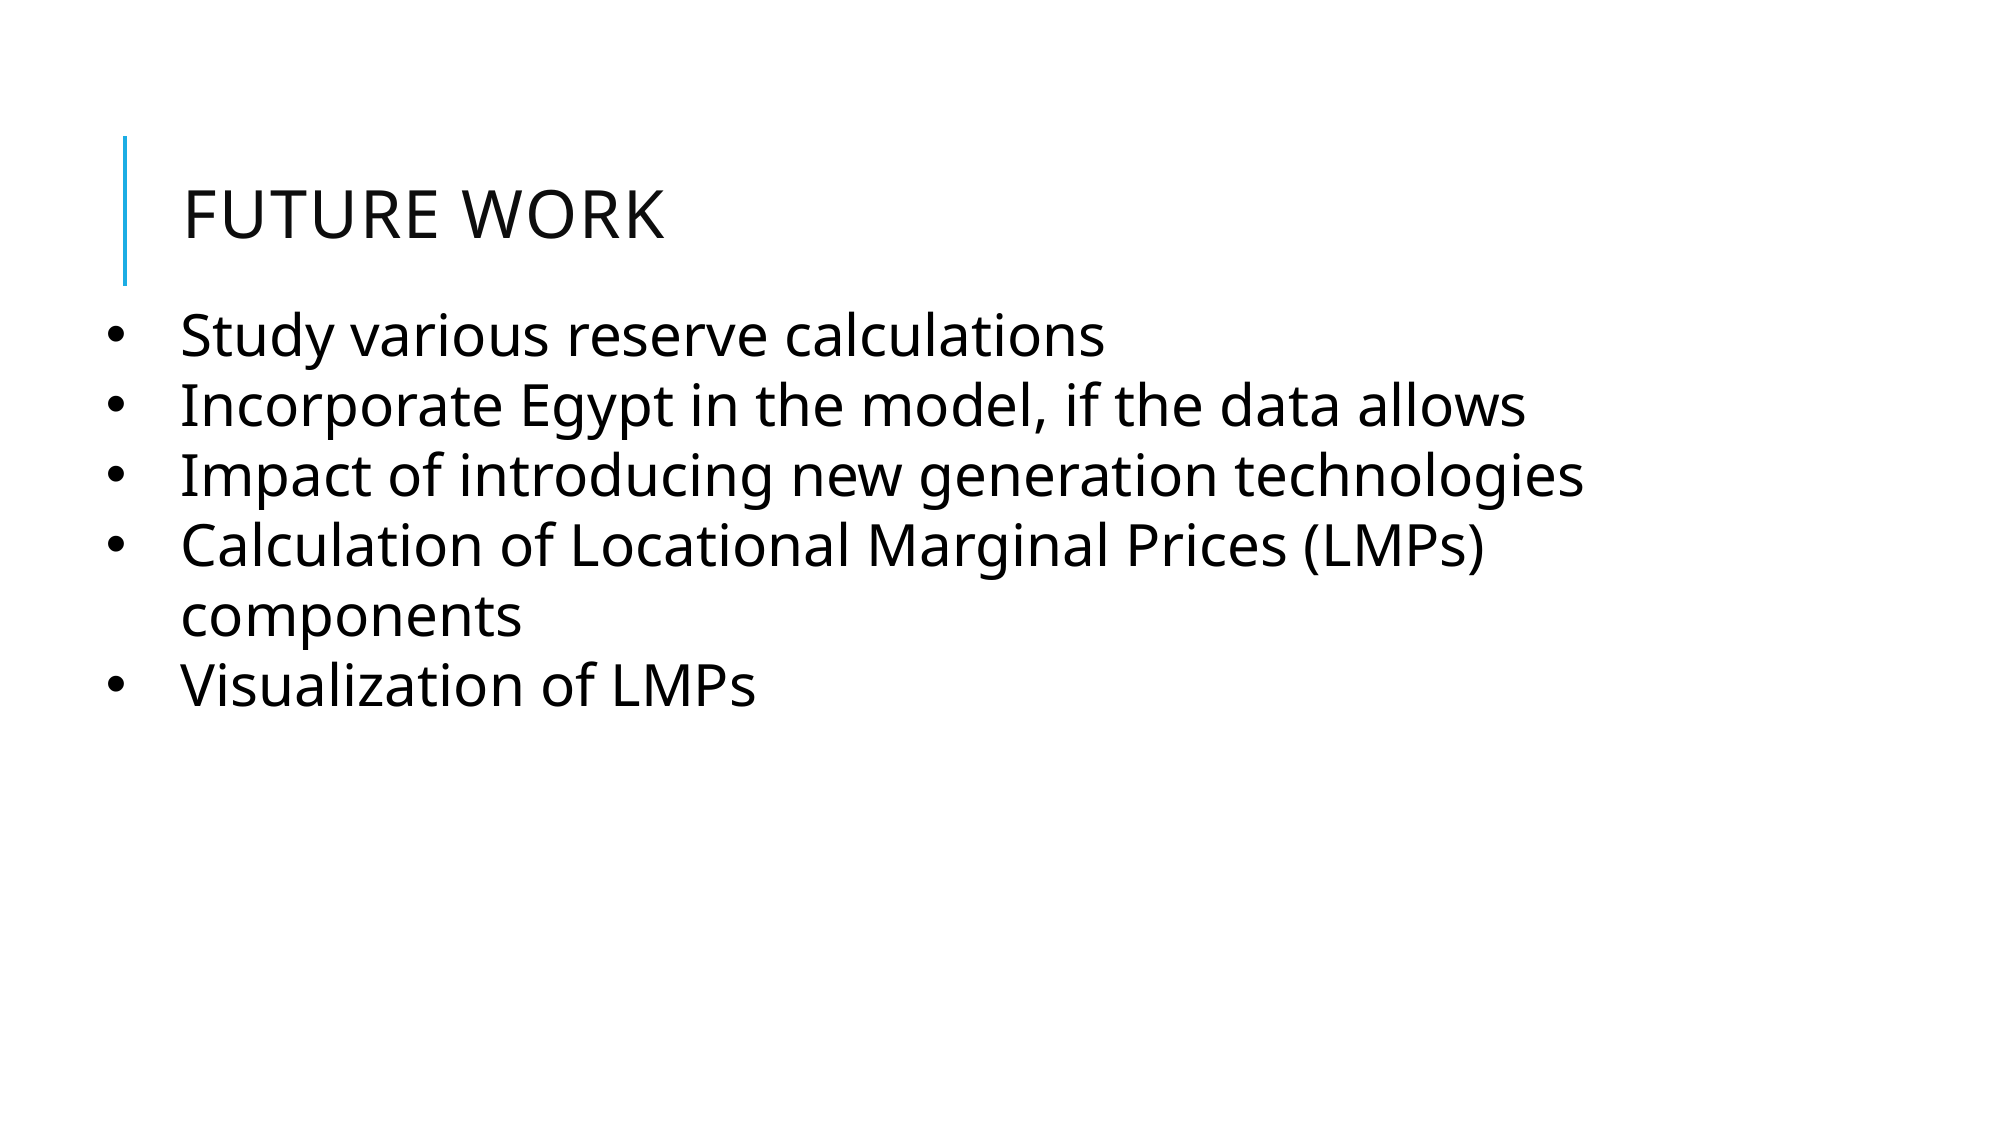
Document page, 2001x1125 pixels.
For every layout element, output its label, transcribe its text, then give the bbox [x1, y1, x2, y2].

text_box Study various reserve calculations Incorporate Egypt in the model, if the data allows Impact of introducing new generation technologies Calculation of Locational Marginal Prices (LMPs) components Visualization of LMPs [91, 290, 1675, 726]
title Future work [168, 96, 1763, 342]
